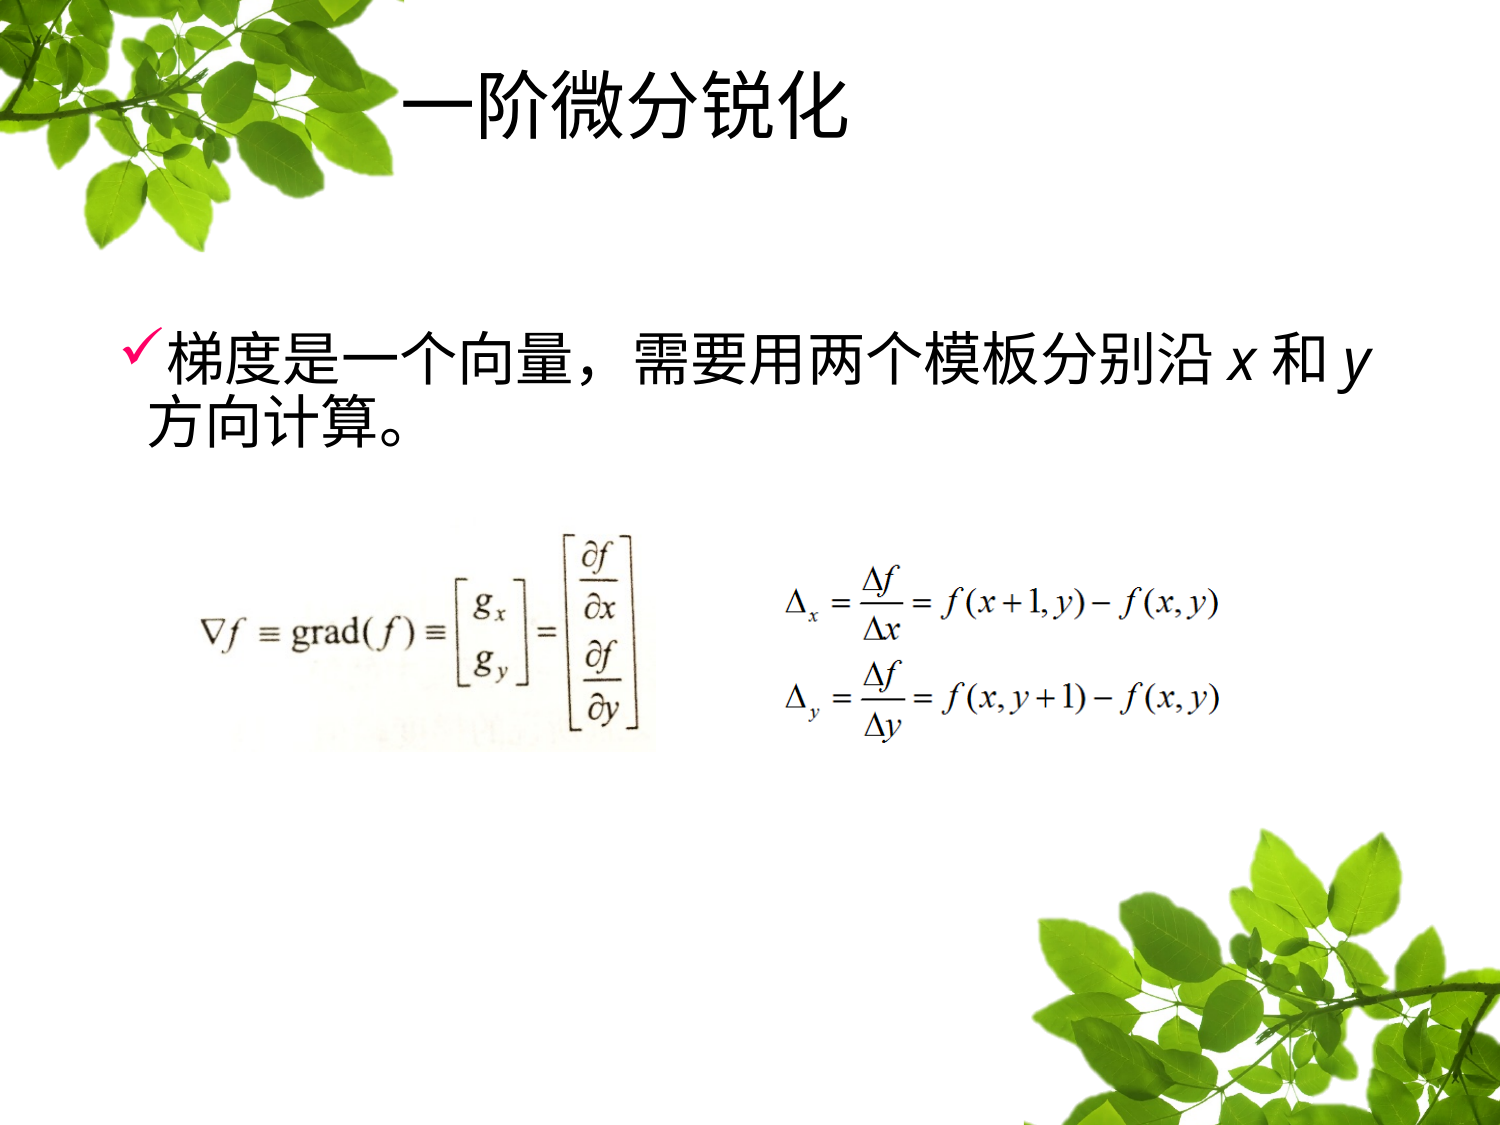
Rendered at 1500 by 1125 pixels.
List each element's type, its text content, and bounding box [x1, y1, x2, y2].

title 一阶微分锐化 [385, 0, 1397, 219]
picture [1023, 827, 1500, 1125]
picture [194, 501, 656, 752]
list 梯度是一个向量，需要用两个模板分别沿x和y方向计算。 [103, 322, 1397, 994]
picture [679, 538, 1387, 750]
picture [0, 0, 405, 253]
